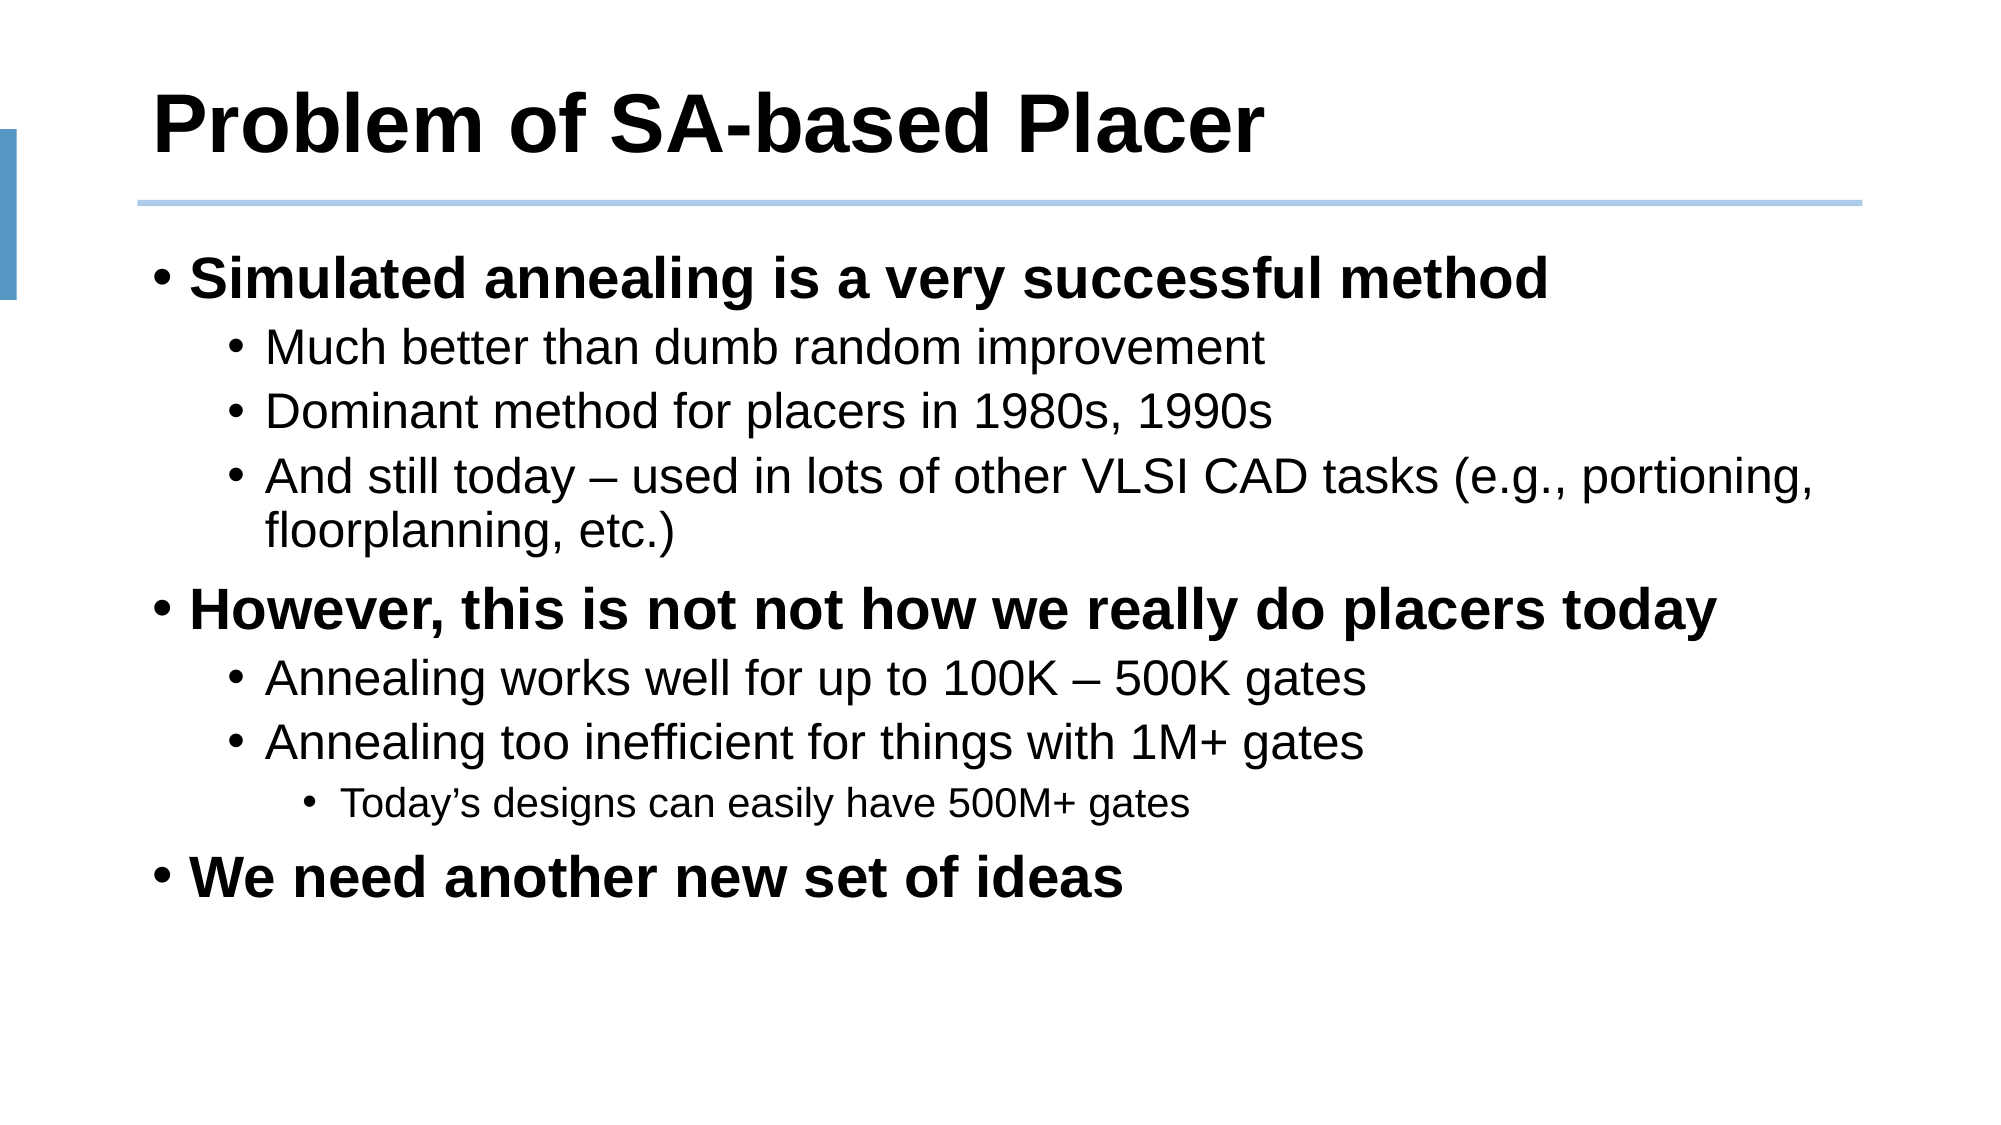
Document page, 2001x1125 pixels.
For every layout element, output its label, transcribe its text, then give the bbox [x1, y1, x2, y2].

list Simulated annealing is a very successful method Much better than dumb random improvement Dominant method for placers in 1980s, 1990s And still today – used in lots of other VLSI CAD tasks (e.g., portioning, floorplanning, etc.) However, this is not not how we really do placers today Annealing works well for up to 100K – 500K gates Annealing too inefficient for things with 1M+ gates Today’s designs can easily have 500M+ gates We need another new set of ideas [137, 240, 1863, 1014]
title Problem of SA-based Placer [137, 42, 1863, 208]
